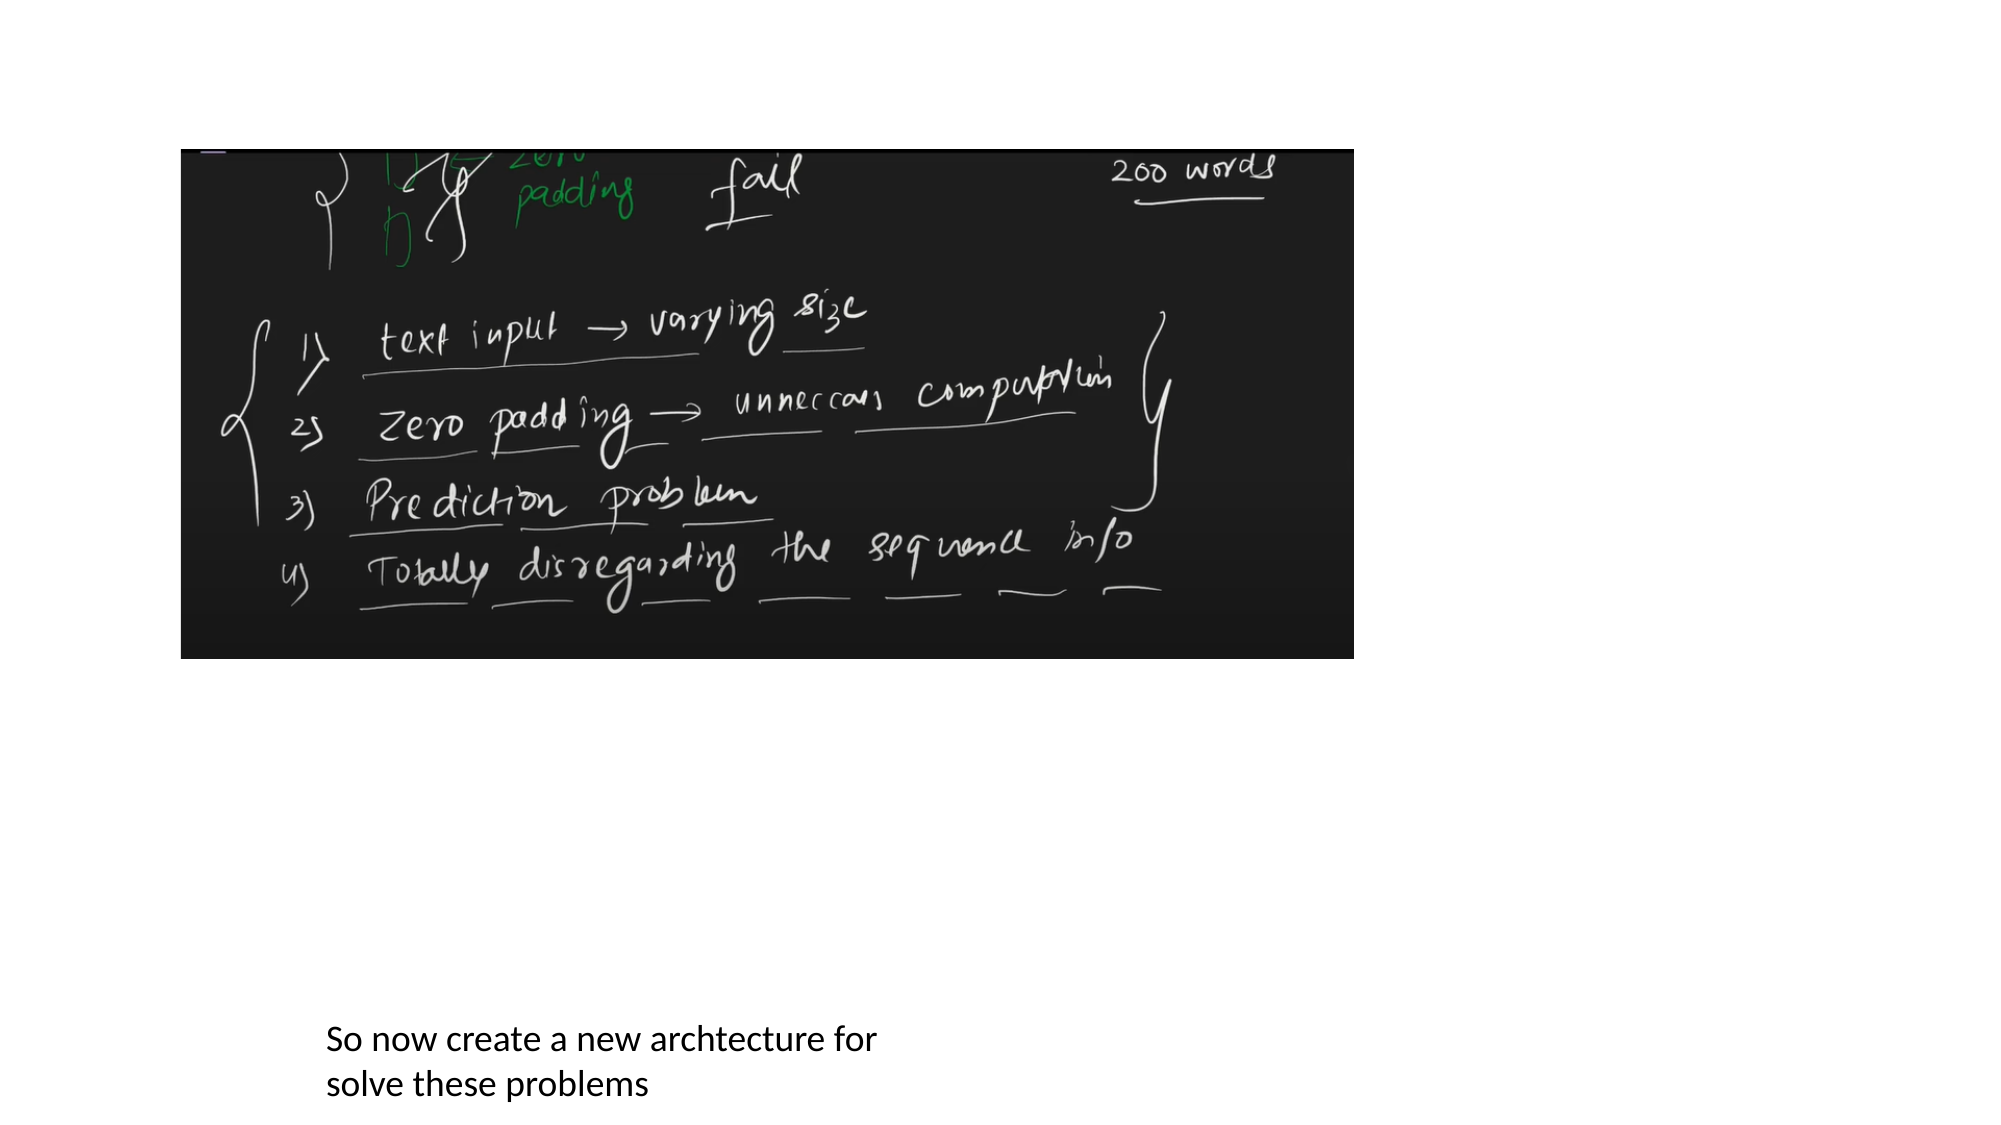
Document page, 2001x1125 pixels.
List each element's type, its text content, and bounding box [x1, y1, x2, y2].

picture [180, 149, 1354, 659]
text_box So now create a new archtecture for solve these problems [311, 1006, 978, 1112]
